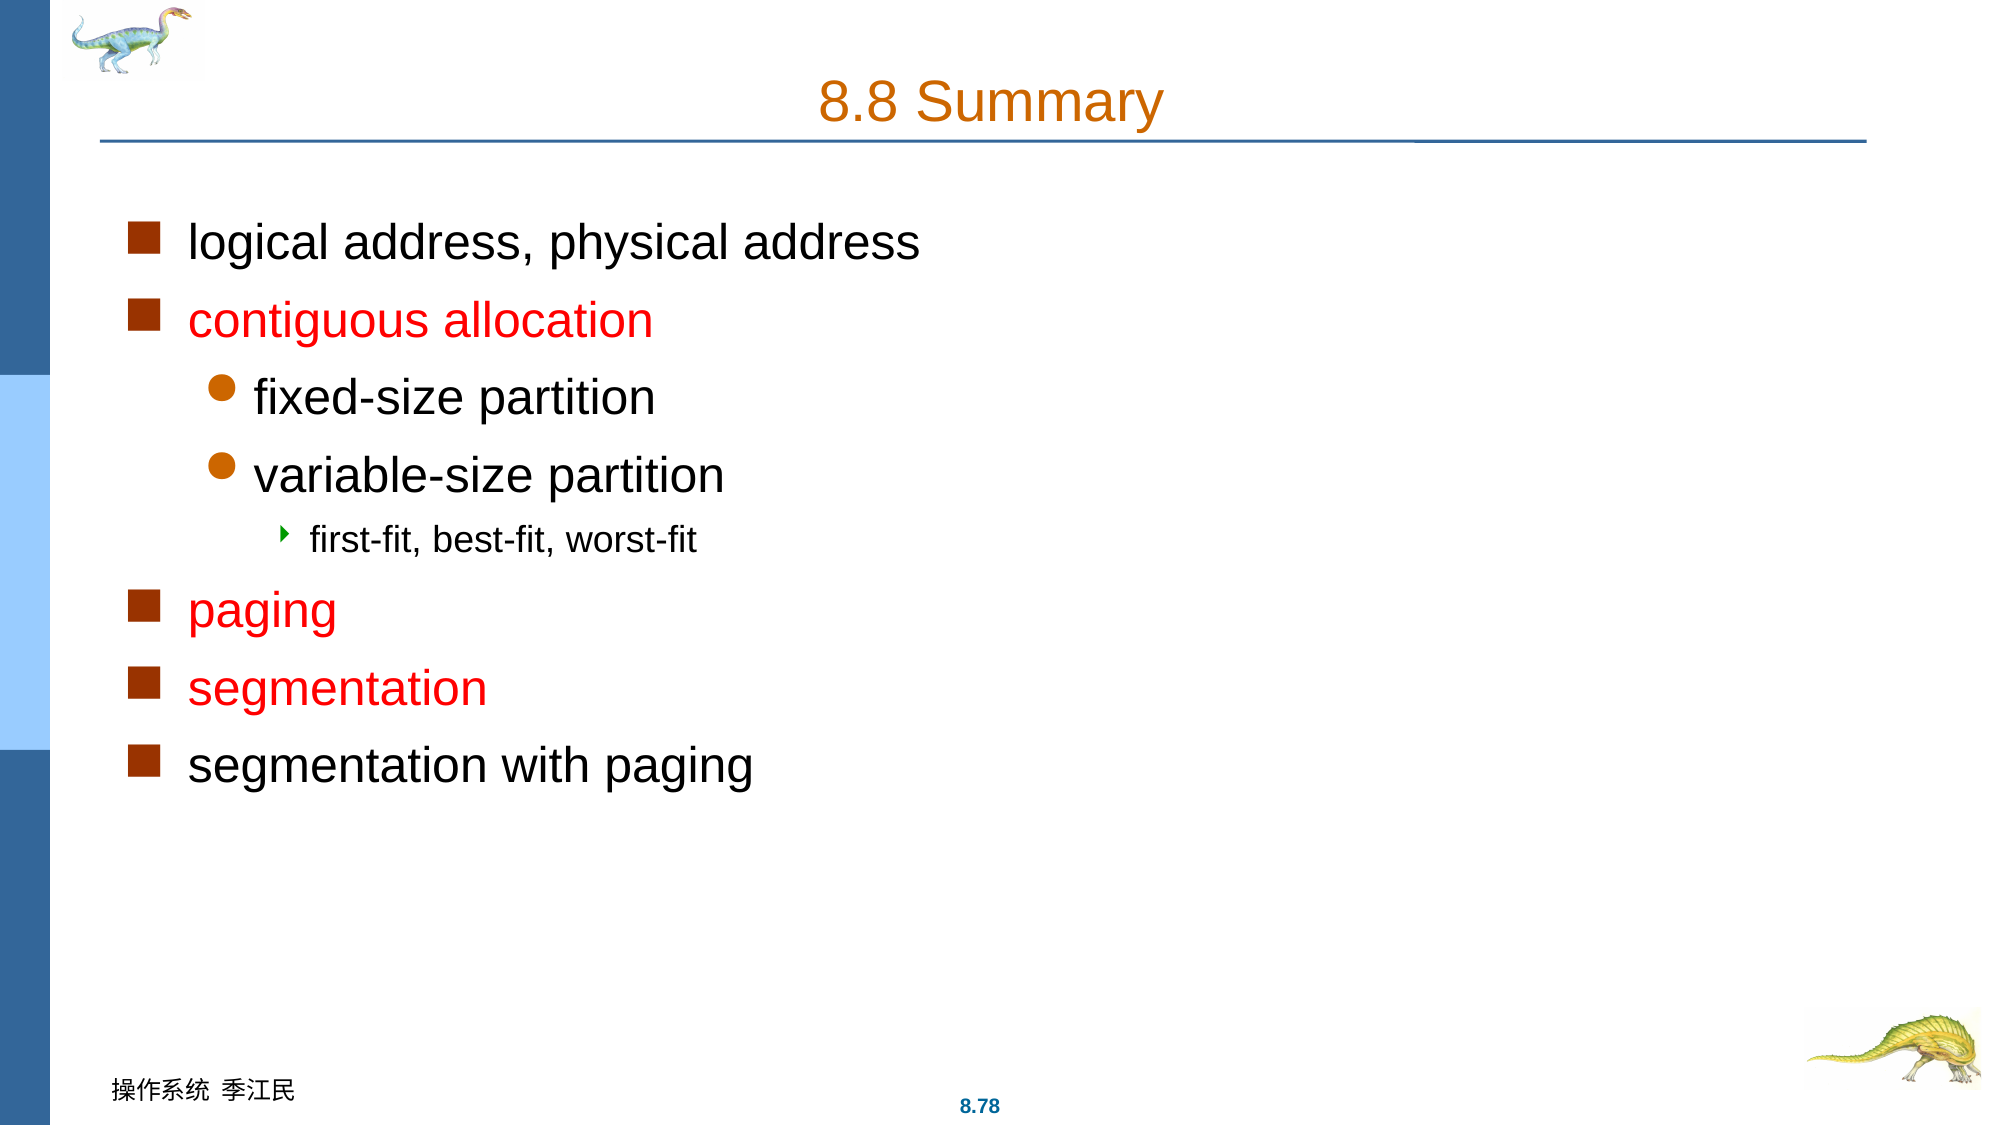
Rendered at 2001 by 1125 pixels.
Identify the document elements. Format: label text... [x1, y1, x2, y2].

picture [1804, 1007, 1982, 1090]
title 8.8 Summary [99, 45, 1900, 141]
list logical address, physical address contiguous allocation fixed-size partition variable-size partition first-fit, best-fit, worst-fit paging segmentation segmentation with paging [116, 202, 1917, 946]
picture [62, 0, 205, 81]
